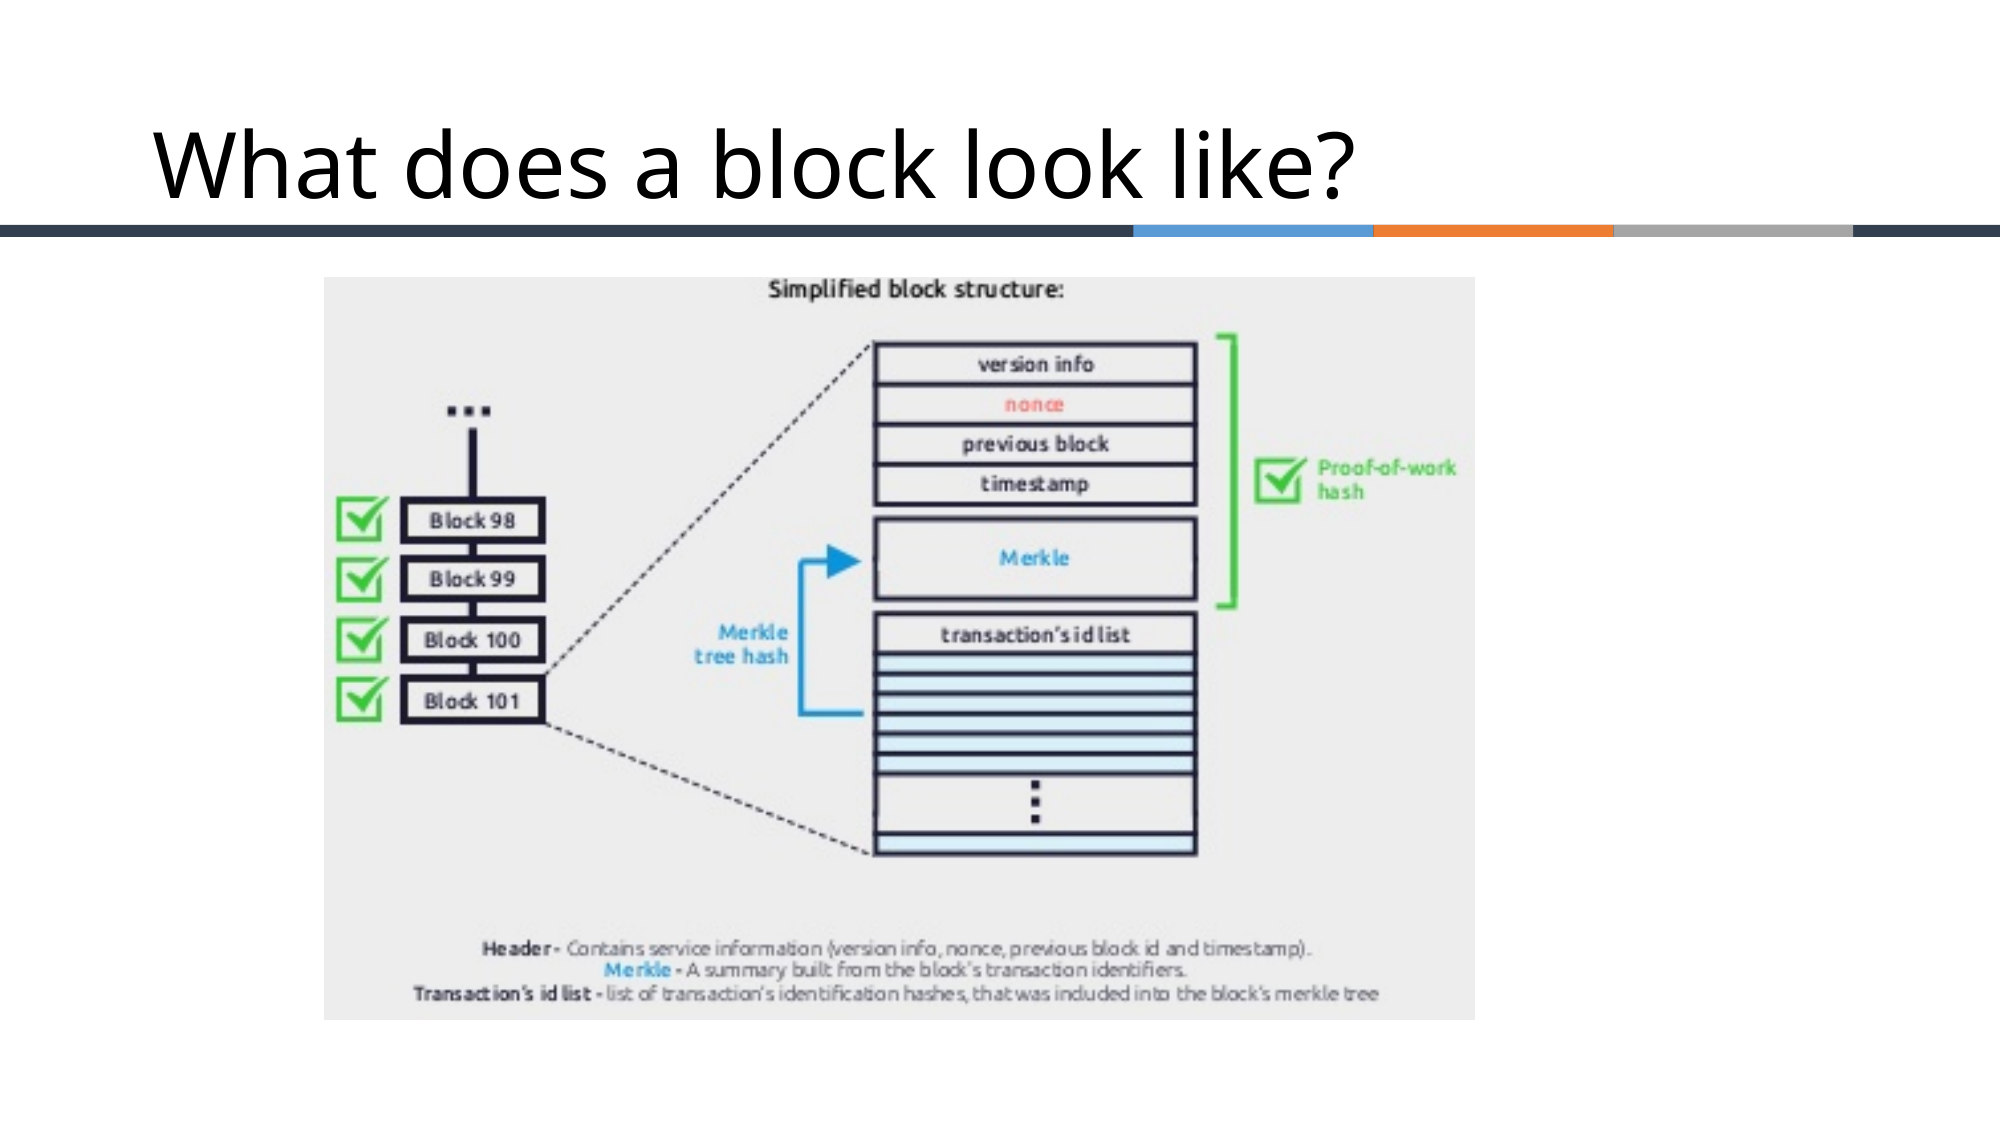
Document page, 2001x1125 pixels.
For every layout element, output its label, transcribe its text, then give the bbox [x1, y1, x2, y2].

picture [324, 277, 1475, 1020]
title What does a block look like? [137, 59, 1863, 278]
